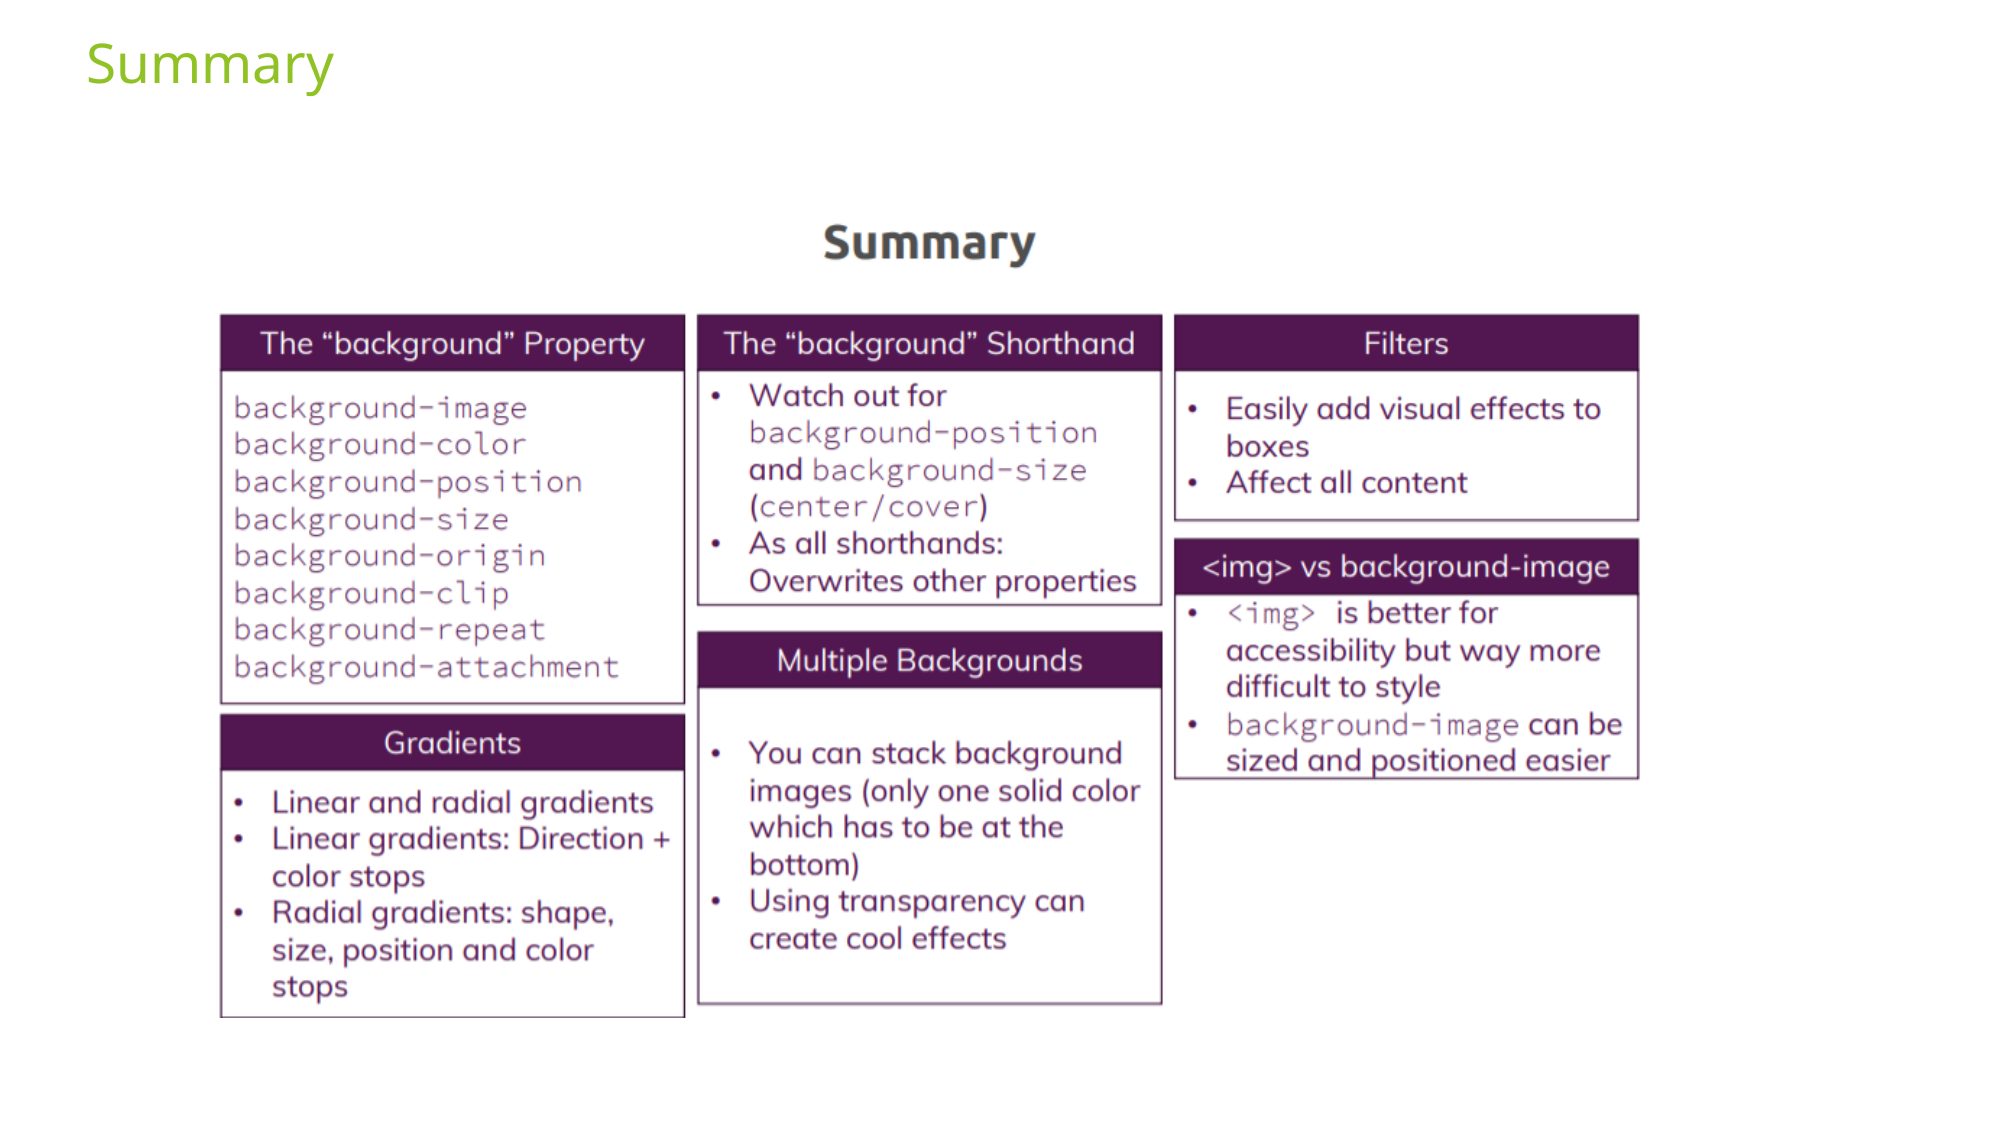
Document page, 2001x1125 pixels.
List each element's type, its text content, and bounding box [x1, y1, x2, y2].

title Summary [71, 21, 1483, 103]
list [146, 142, 1696, 1019]
